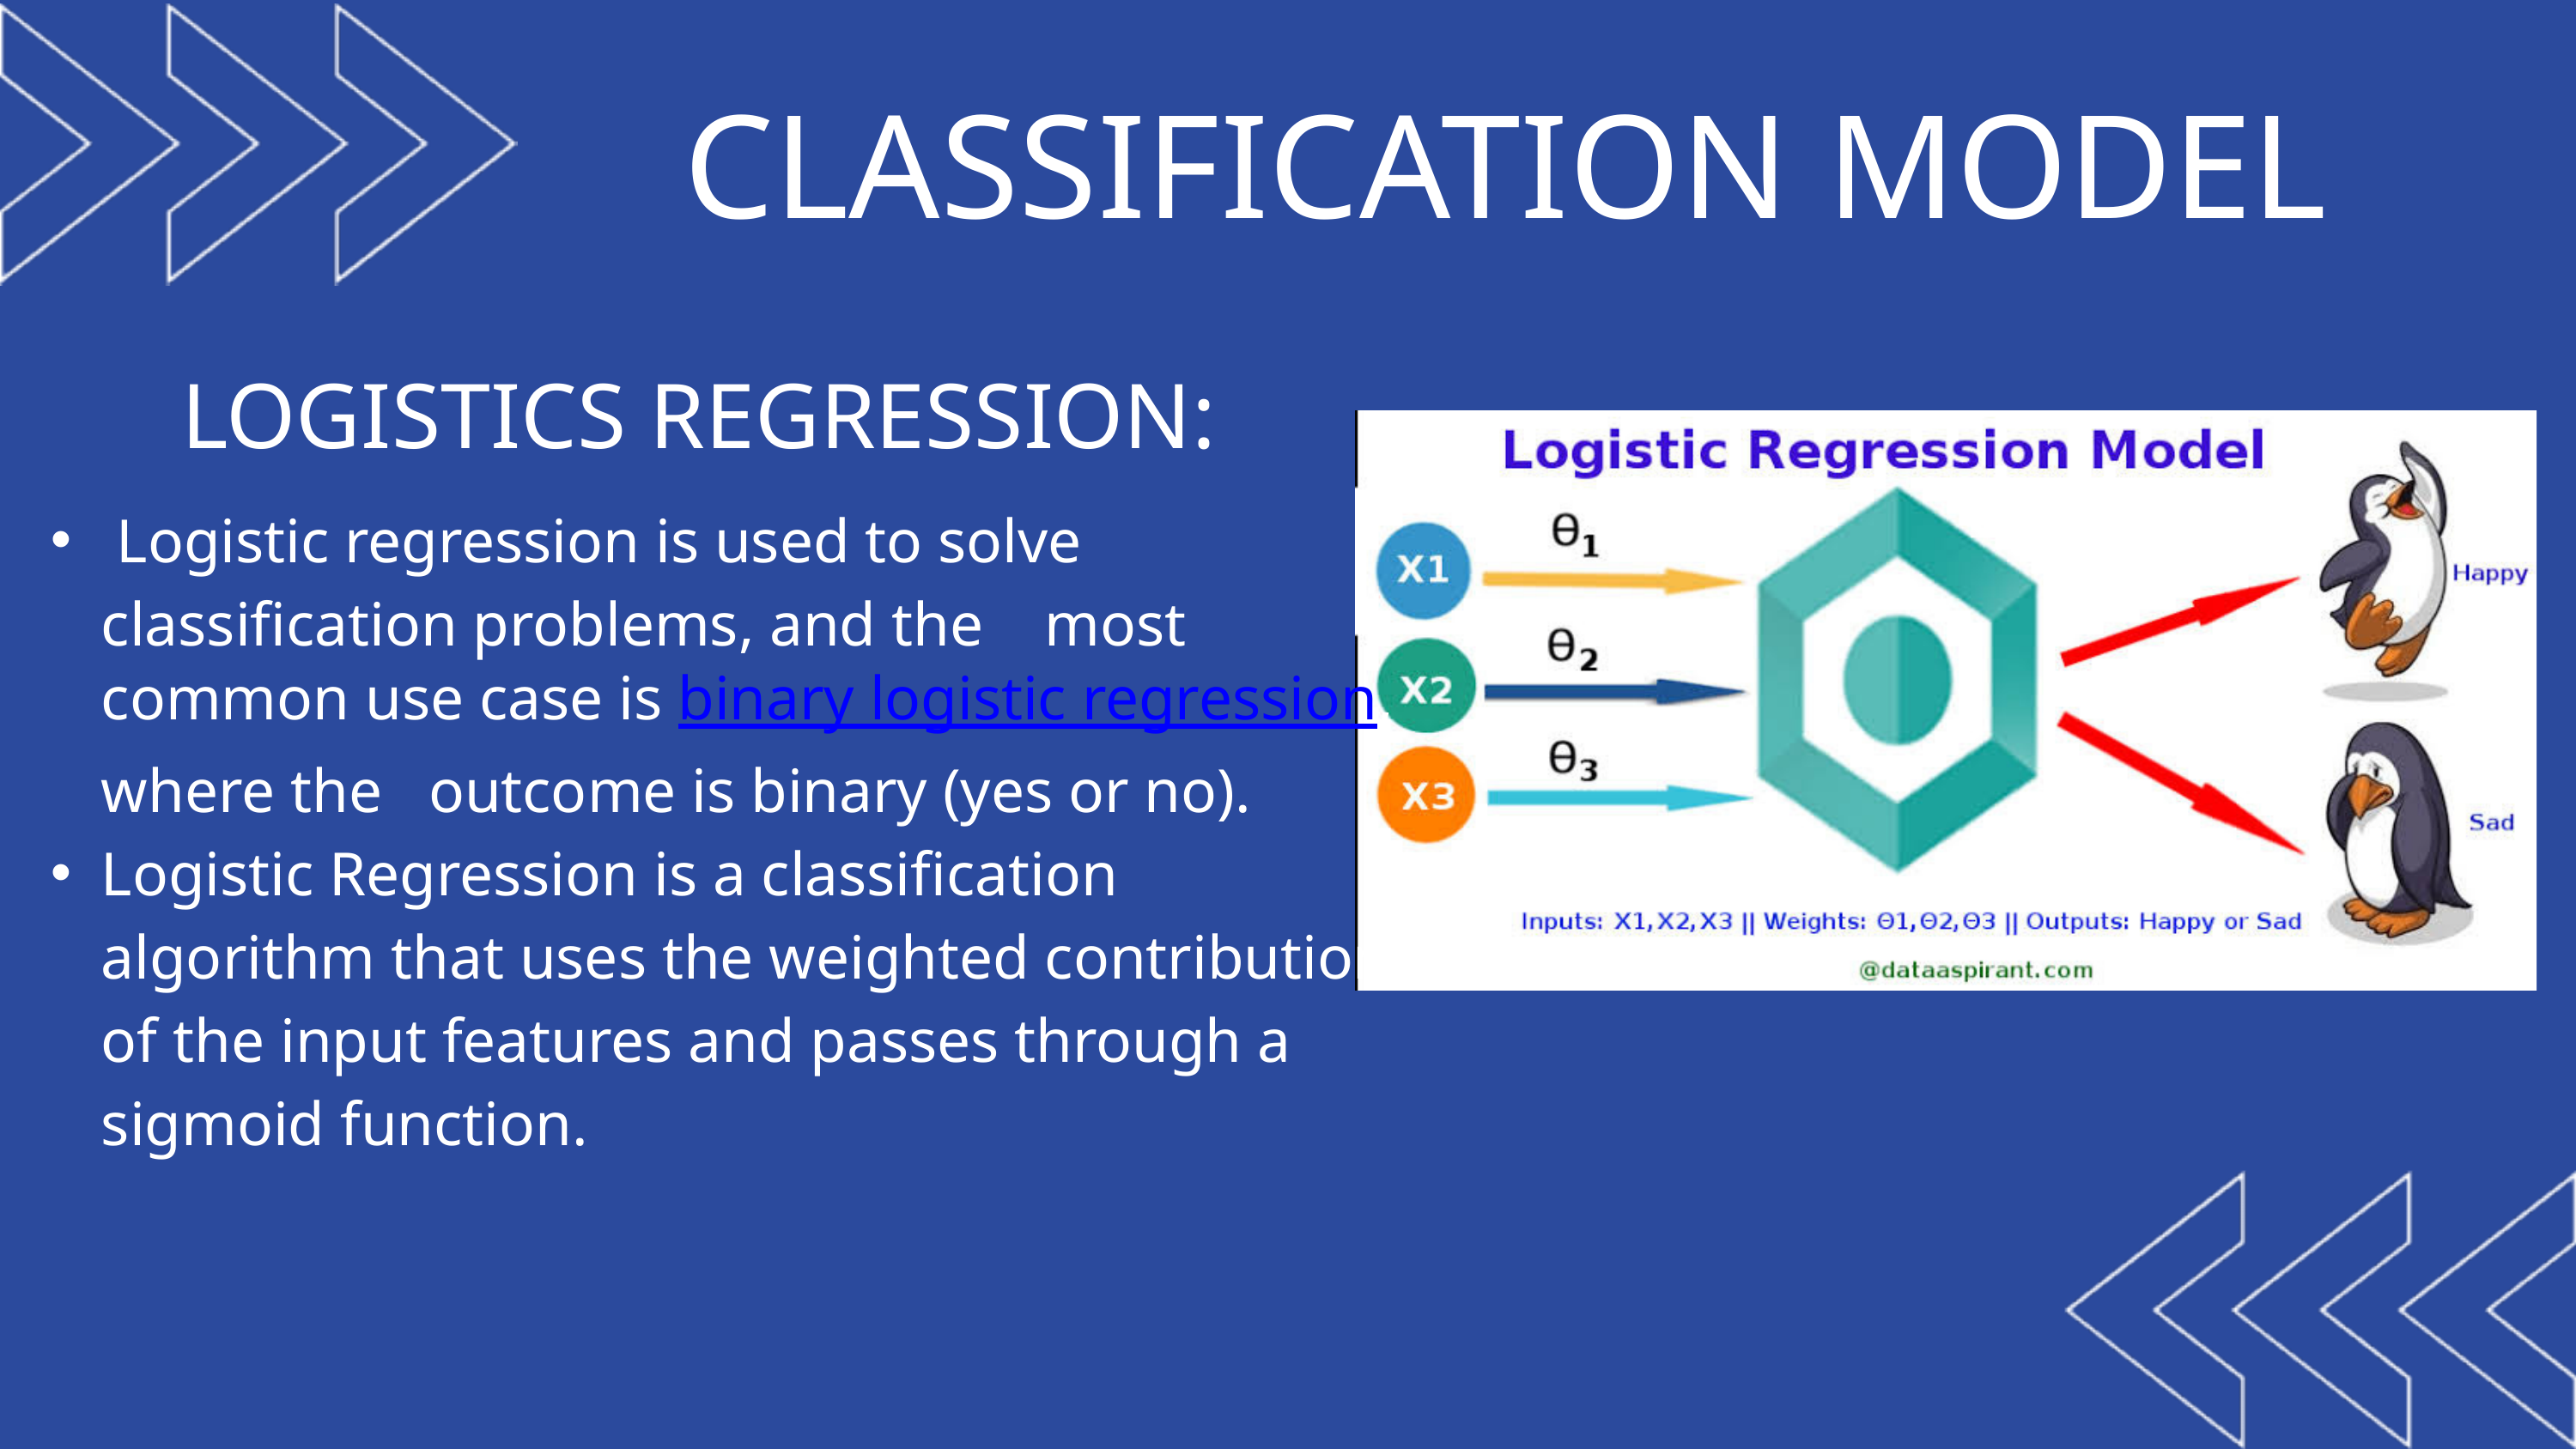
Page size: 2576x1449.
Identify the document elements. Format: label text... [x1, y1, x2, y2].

picture [2063, 1170, 2576, 1449]
text_box CLASSIFICATION MODEL [633, 46, 2379, 248]
picture [0, 3, 519, 286]
picture [1354, 410, 2537, 991]
text_box LOGISTICS REGRESSION: [153, 341, 1245, 467]
text_box Logistic regression is used to solve classification problems, and the most common use case is binary logistic regression, where the outcome is binary (yes or no). Logistic Regression is a classification algorithm that uses the weighted contribution of the input features and passes through a sigmoid function. [0, 491, 1400, 1158]
